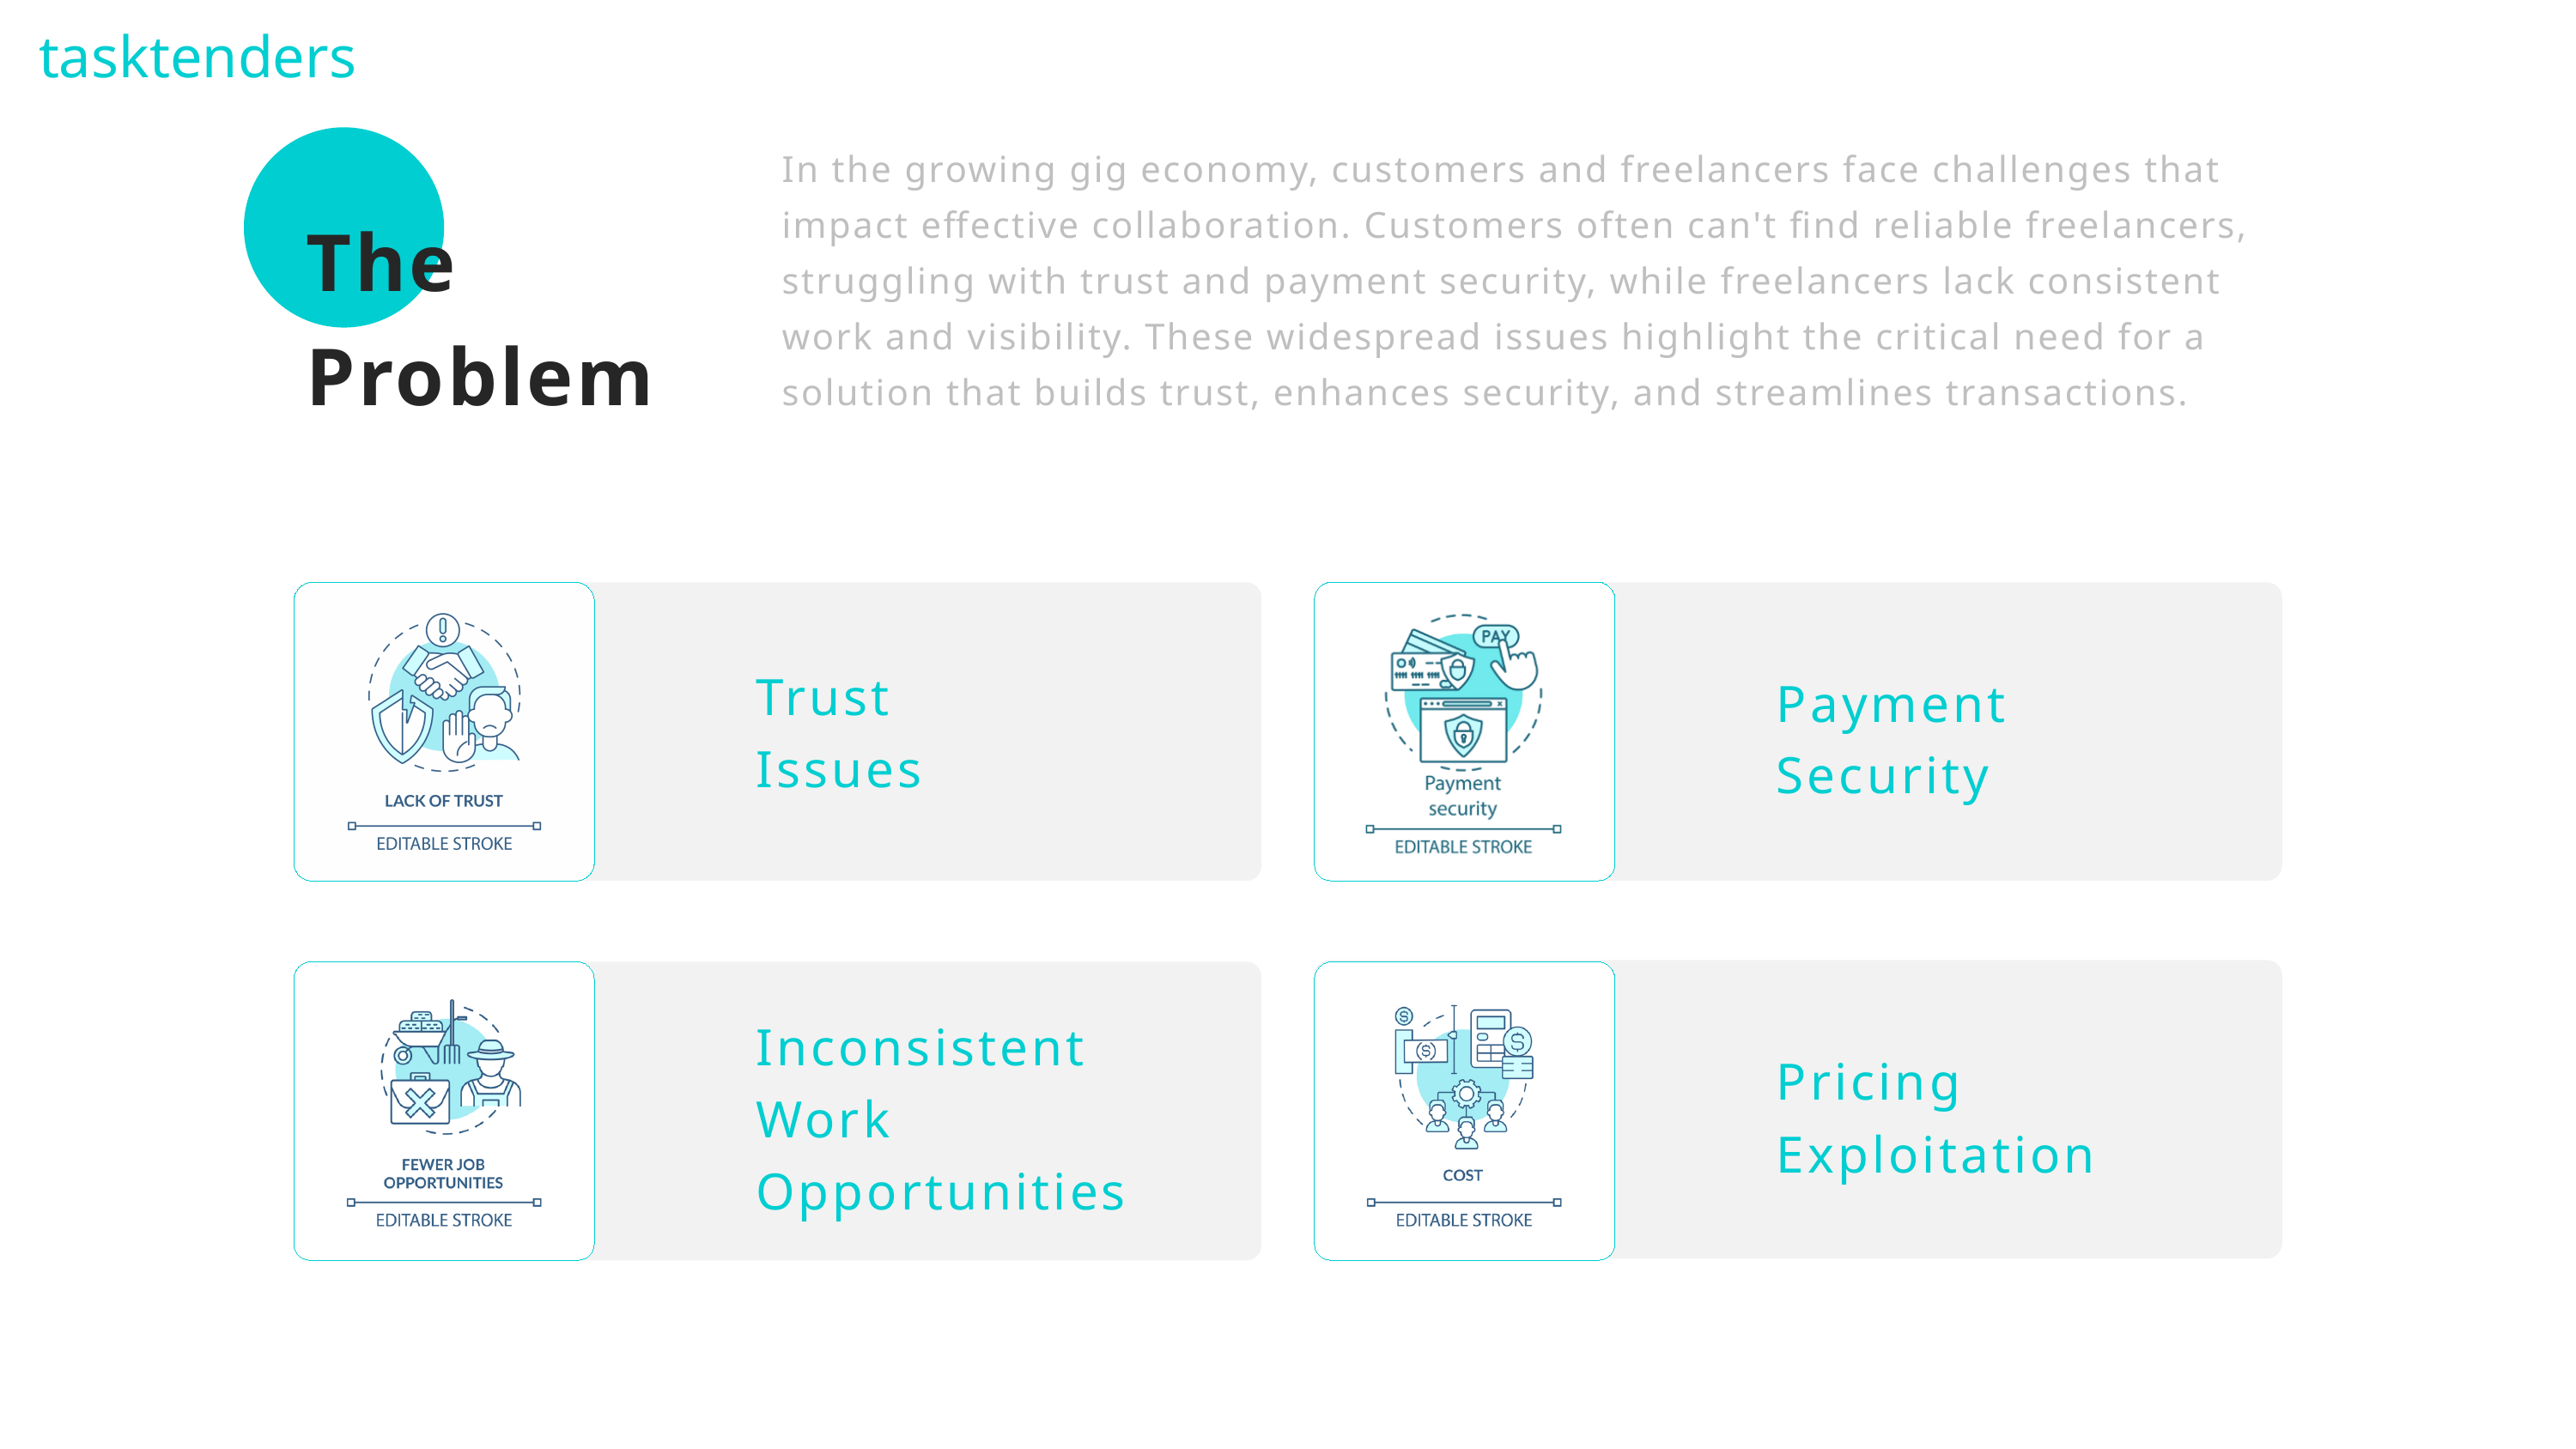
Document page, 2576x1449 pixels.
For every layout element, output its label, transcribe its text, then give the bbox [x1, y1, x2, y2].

text_box [304, 961, 1263, 1262]
text_box [1325, 581, 2283, 882]
picture [1314, 961, 1615, 1261]
picture [294, 961, 595, 1261]
text_box [242, 126, 437, 315]
text_box The Problem [294, 188, 744, 427]
text_box Inconsistent Work Opportunities [743, 997, 1166, 1227]
text_box Payment Security [1764, 653, 2186, 811]
text_box [1321, 959, 2283, 1260]
text_box Pricing Exploitation [1764, 1032, 2186, 1189]
picture [294, 582, 595, 882]
text_box tasktenders [26, 14, 426, 95]
text_box [304, 581, 1263, 882]
text_box Trust Issues [743, 646, 1081, 804]
picture [1314, 582, 1615, 882]
text_box In the growing gig economy, customers and freelancers face challenges that impact effective collaboration. Customers often can't find reliable freelancers, struggling with trust and payment security, while freelancers lack consistent work and visibility. These widespread issues highlight the critical need for a solution that builds trust, enhances security, and streamlines transactions. [769, 127, 2282, 420]
